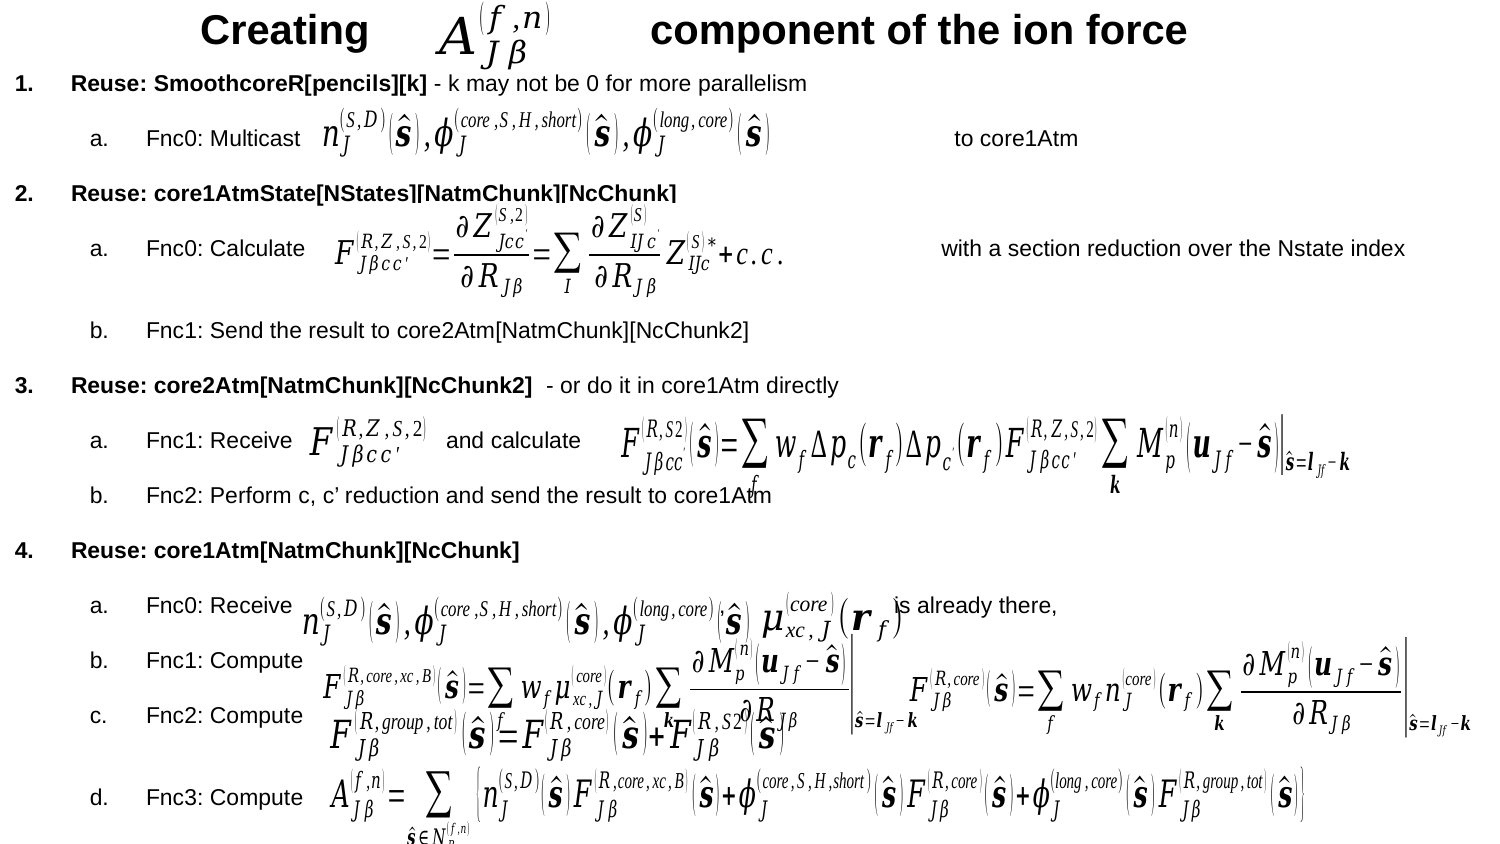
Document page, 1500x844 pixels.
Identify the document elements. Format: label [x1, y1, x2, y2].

text_box [185, 0, 1480, 86]
